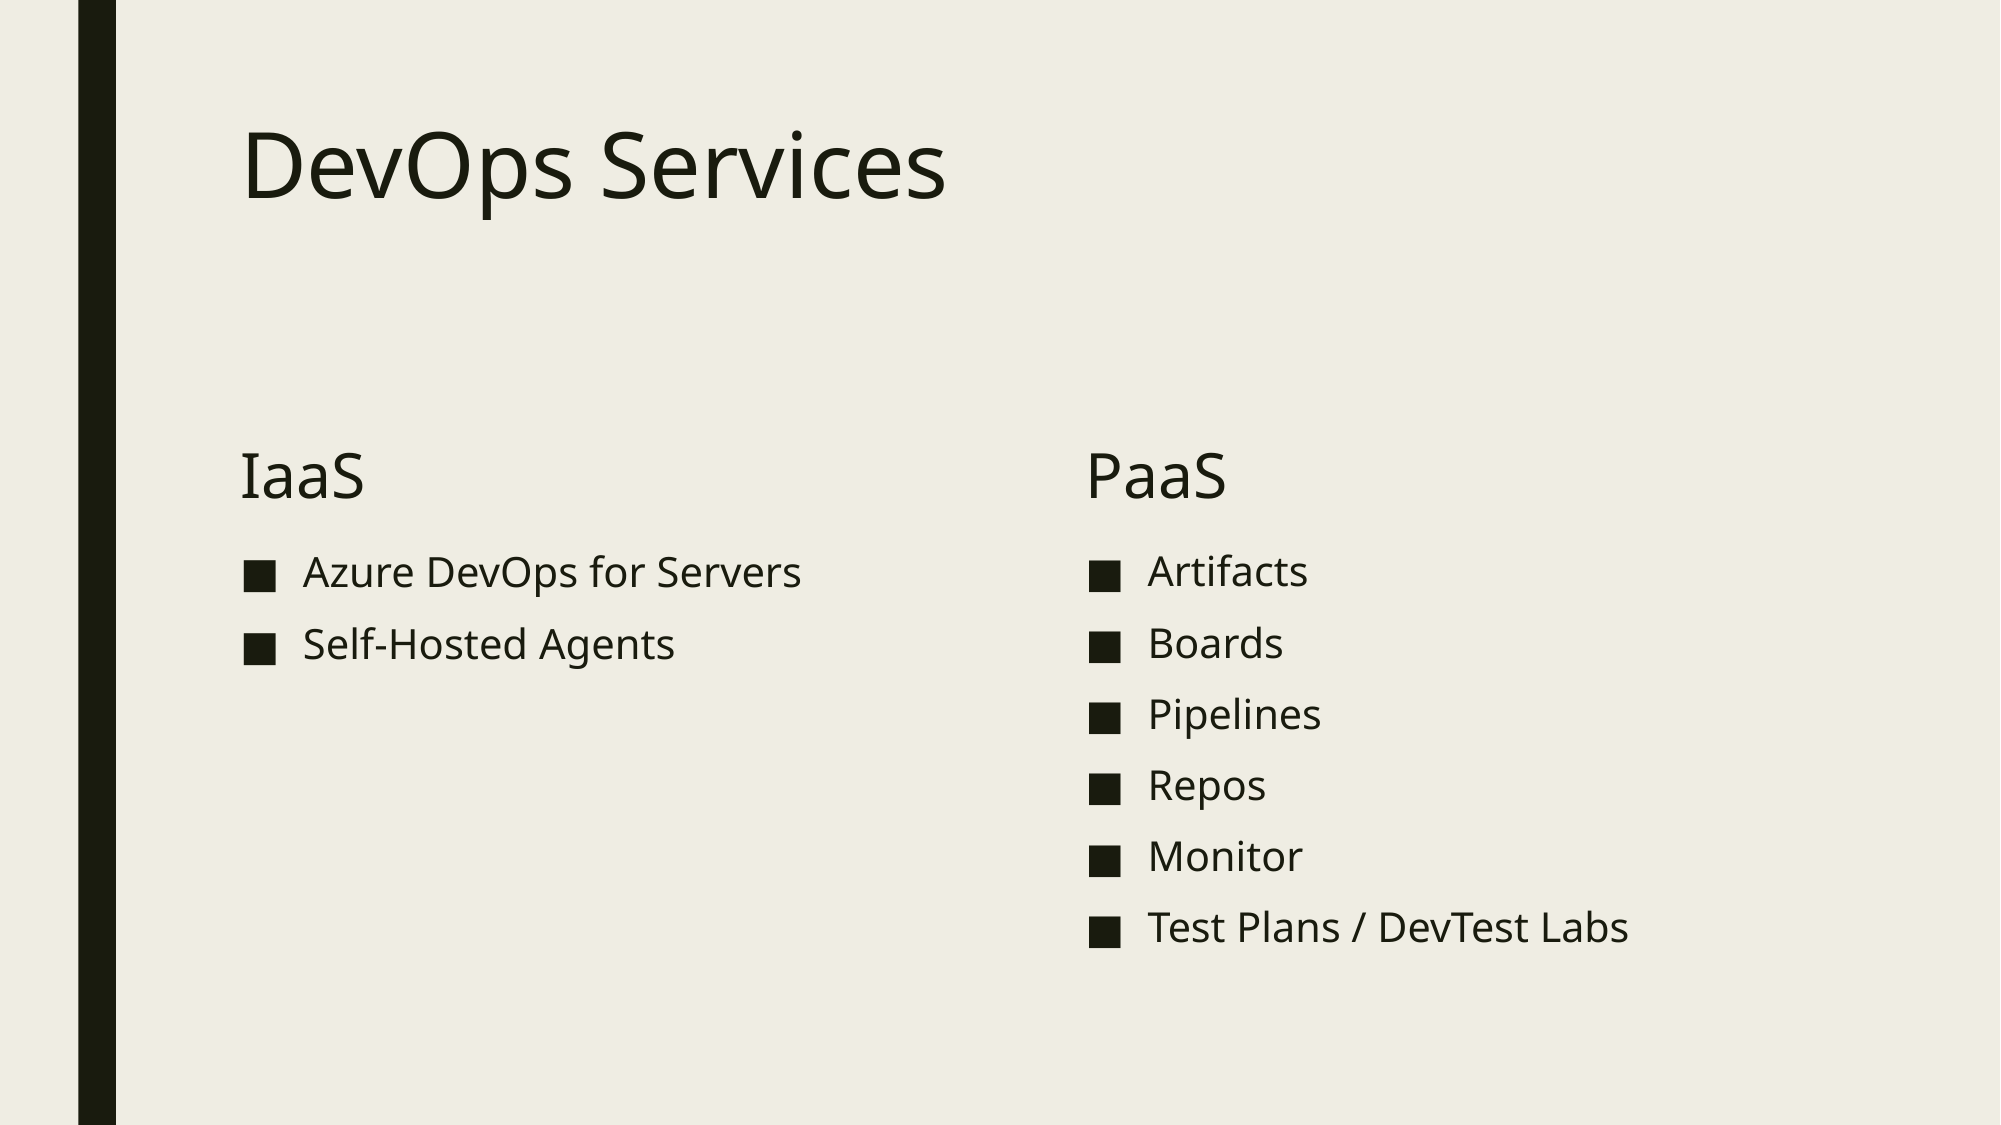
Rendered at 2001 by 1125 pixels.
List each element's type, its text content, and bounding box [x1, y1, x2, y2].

title DevOps Services [225, 112, 1800, 357]
list PaaS [1070, 383, 1800, 520]
list IaaS [225, 383, 954, 520]
list Azure DevOps for Servers Self-Hosted Agents [225, 542, 954, 963]
list Artifacts Boards Pipelines Repos Monitor Test Plans / DevTest Labs [1070, 542, 1800, 963]
